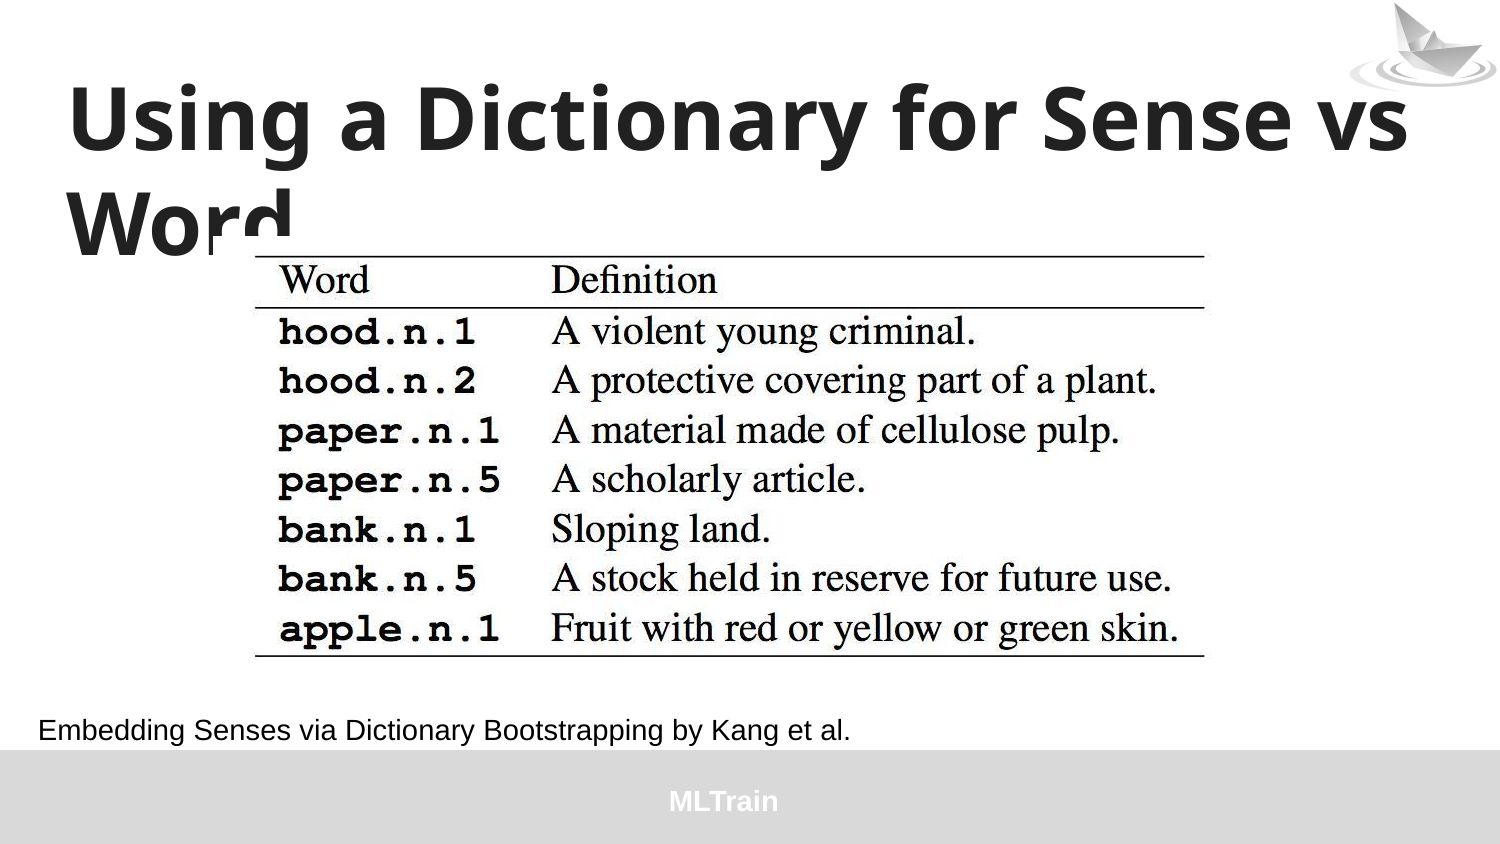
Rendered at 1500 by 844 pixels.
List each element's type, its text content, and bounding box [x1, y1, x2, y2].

text_box Embedding Senses via Dictionary Bootstrapping by Kang et al. [22, 696, 1108, 738]
picture [212, 236, 1230, 697]
picture [1346, 0, 1500, 95]
title Using a Dictionary for Sense vs Word [51, 48, 1449, 180]
